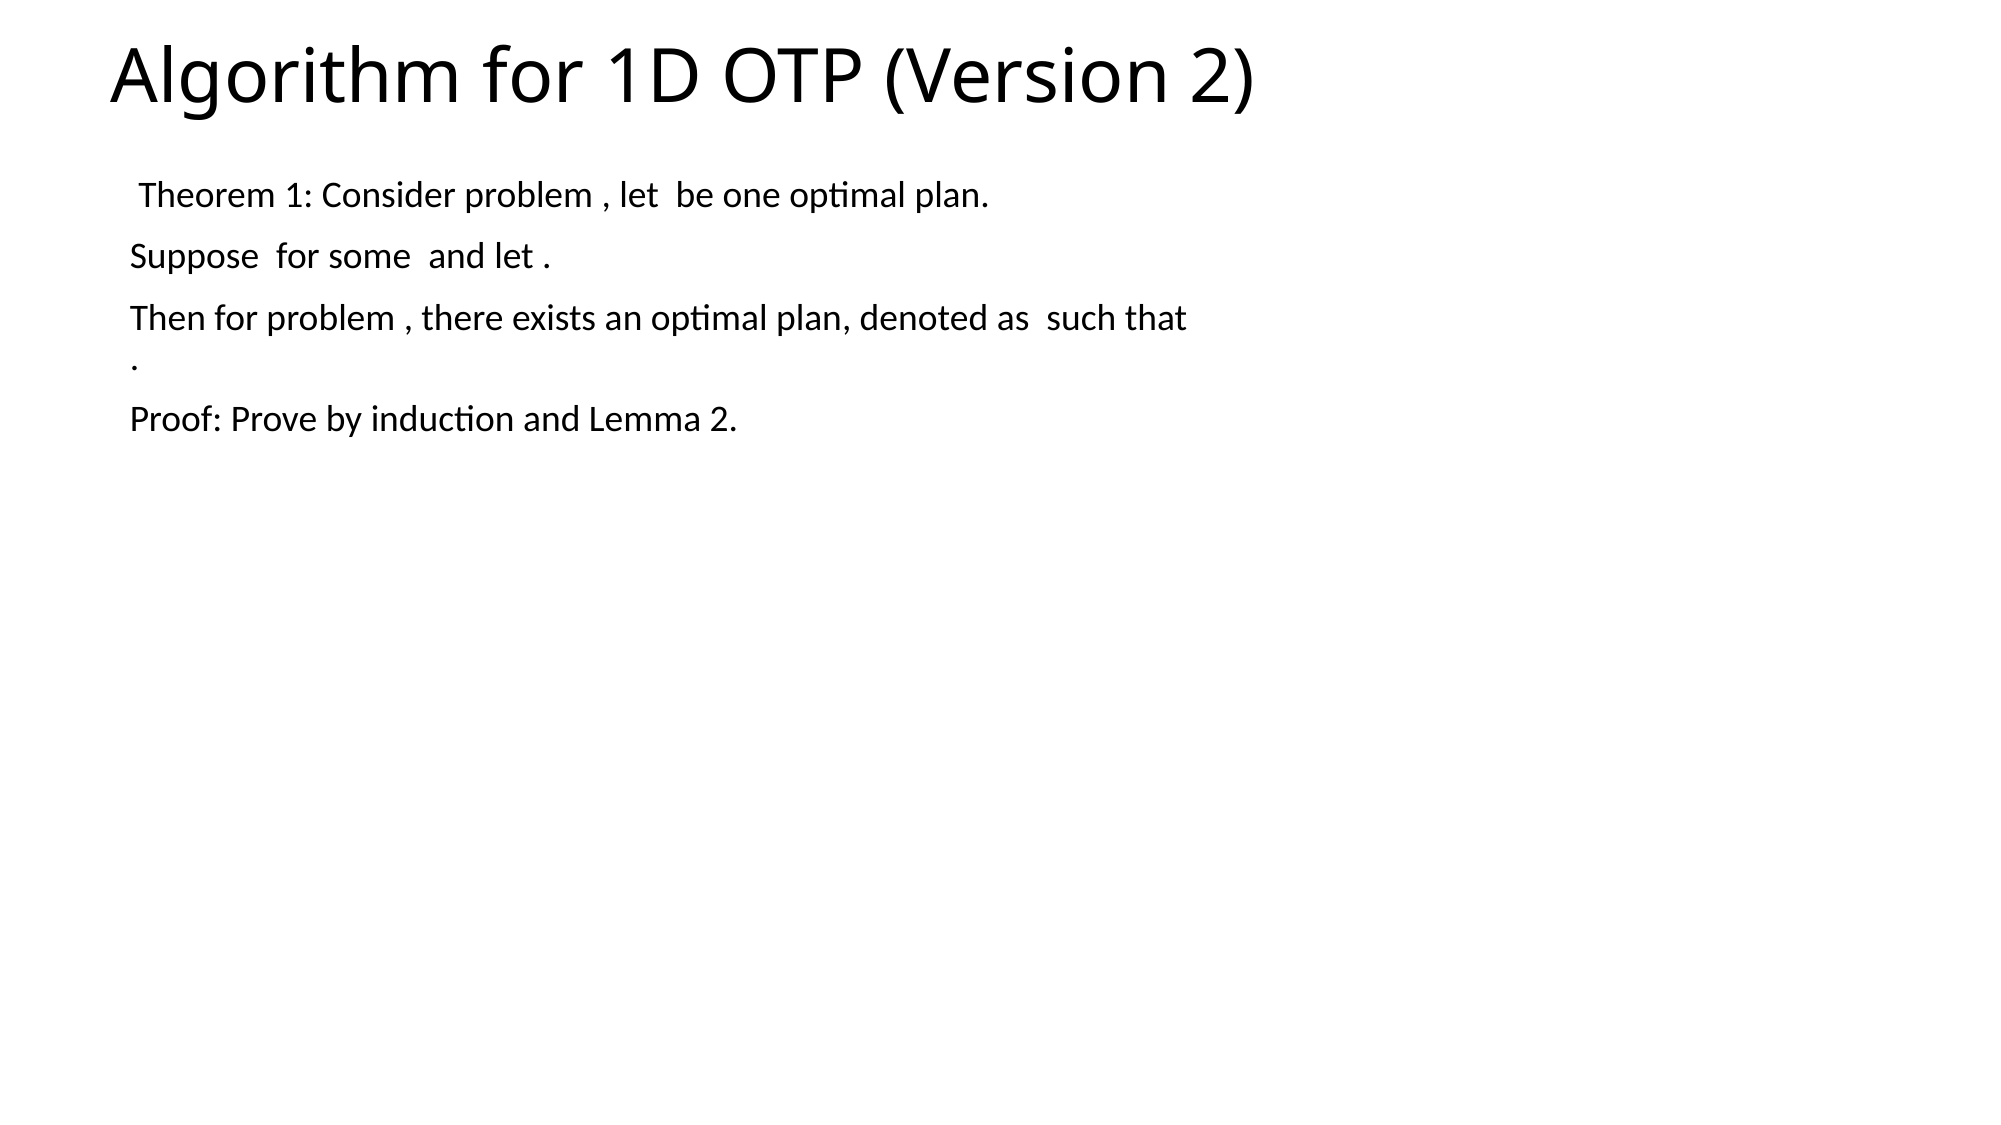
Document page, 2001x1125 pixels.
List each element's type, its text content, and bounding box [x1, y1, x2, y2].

title Algorithm for 1D OTP (Version 2) [95, 8, 1821, 149]
